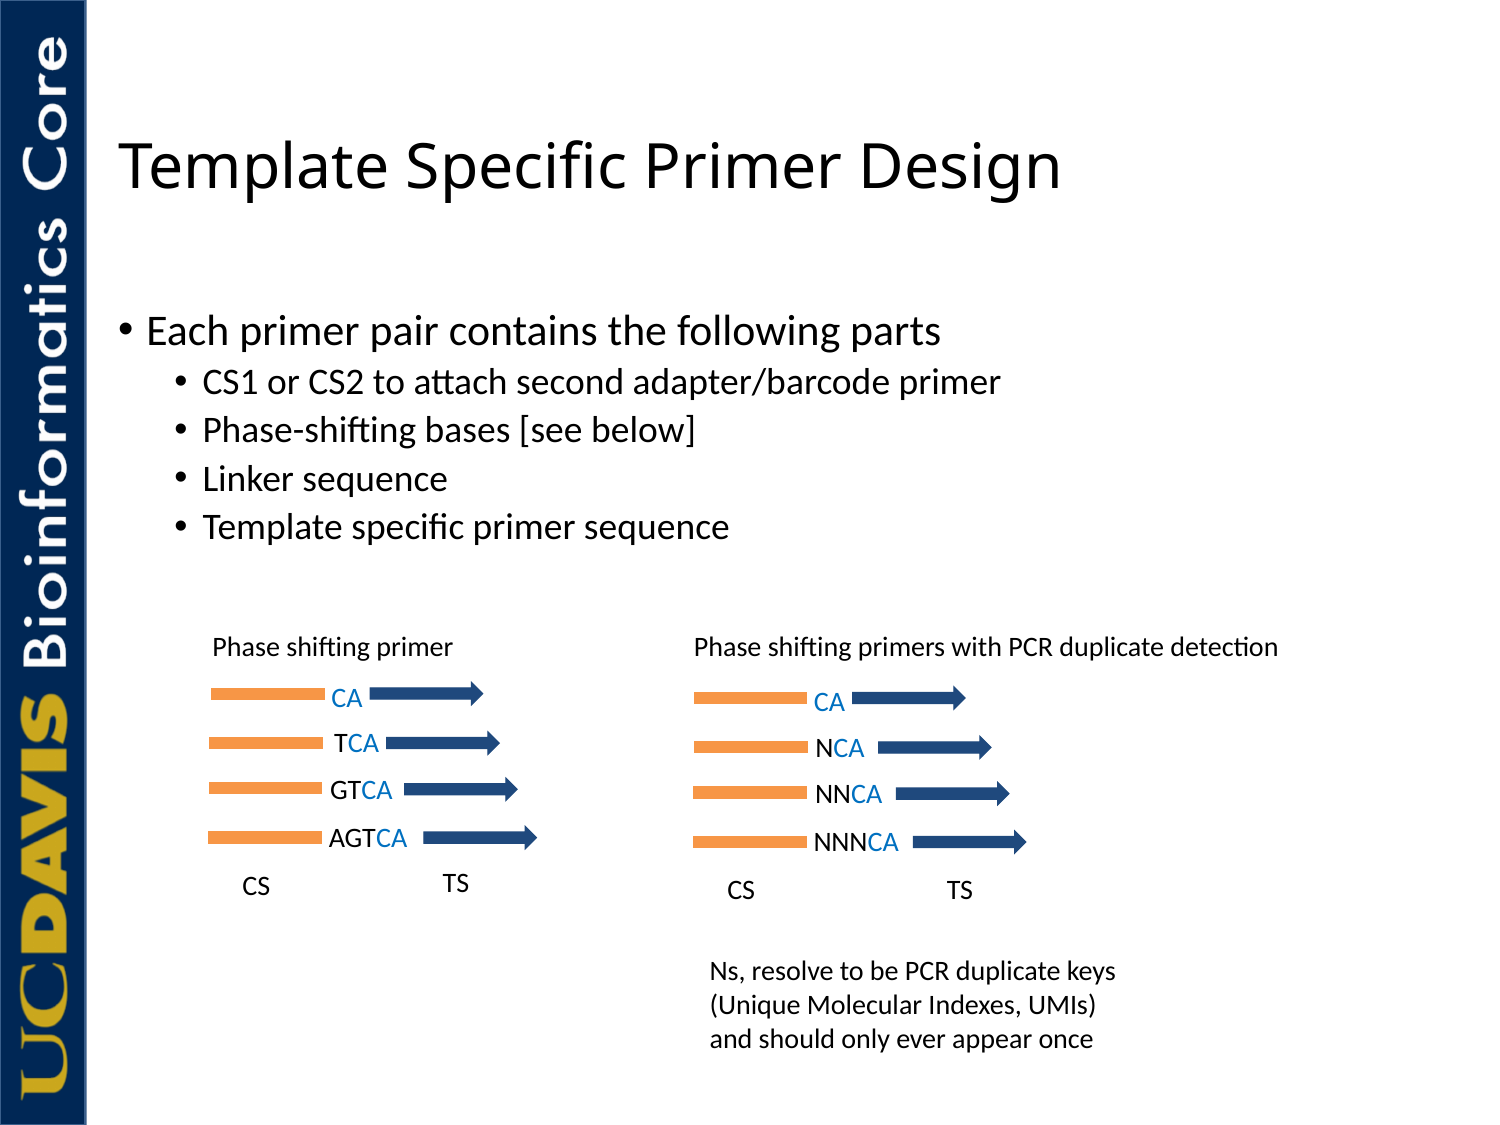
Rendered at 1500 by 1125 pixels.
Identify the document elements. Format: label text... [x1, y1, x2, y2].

text_box [873, 685, 966, 711]
text_box [211, 688, 316, 700]
text_box [209, 737, 319, 749]
text_box [209, 782, 315, 794]
text_box TCA [319, 717, 403, 763]
text_box [208, 831, 314, 844]
text_box CS [227, 859, 361, 909]
text_box NNNCA [798, 816, 933, 865]
text_box Phase shifting primer [197, 620, 494, 670]
text_box GTCA [315, 763, 418, 812]
text_box [694, 692, 799, 704]
text_box Phase shifting primers with PCR duplicate detection [679, 620, 1339, 670]
text_box CA [316, 671, 390, 721]
text_box NNCA [800, 768, 903, 816]
text_box [418, 776, 518, 802]
text_box [403, 730, 501, 756]
title Template Specific Primer Design [103, 59, 1397, 278]
text_box CA [799, 676, 873, 725]
text_box TS [932, 864, 1066, 913]
text_box CS [712, 864, 846, 913]
text_box TS [427, 857, 562, 906]
text_box Ns, resolve to be PCR duplicate keys (Unique Molecular Indexes, UMIs) and should only ever appear once [694, 945, 1339, 1062]
list Each primer pair contains the following parts CS1 or CS2 to attach second adapter/barcode primer Phase-shifting bases [see below] Linker sequence Template specific primer sequence [103, 299, 1397, 621]
text_box NCA [800, 721, 885, 768]
text_box [694, 741, 800, 753]
text_box [693, 786, 800, 799]
text_box AGTCA [314, 812, 448, 861]
text_box [390, 681, 484, 707]
text_box [885, 734, 992, 760]
picture [6, 0, 84, 1121]
text_box [903, 781, 1010, 807]
text_box [933, 829, 1027, 855]
text_box [693, 836, 798, 848]
text_box [448, 825, 538, 851]
